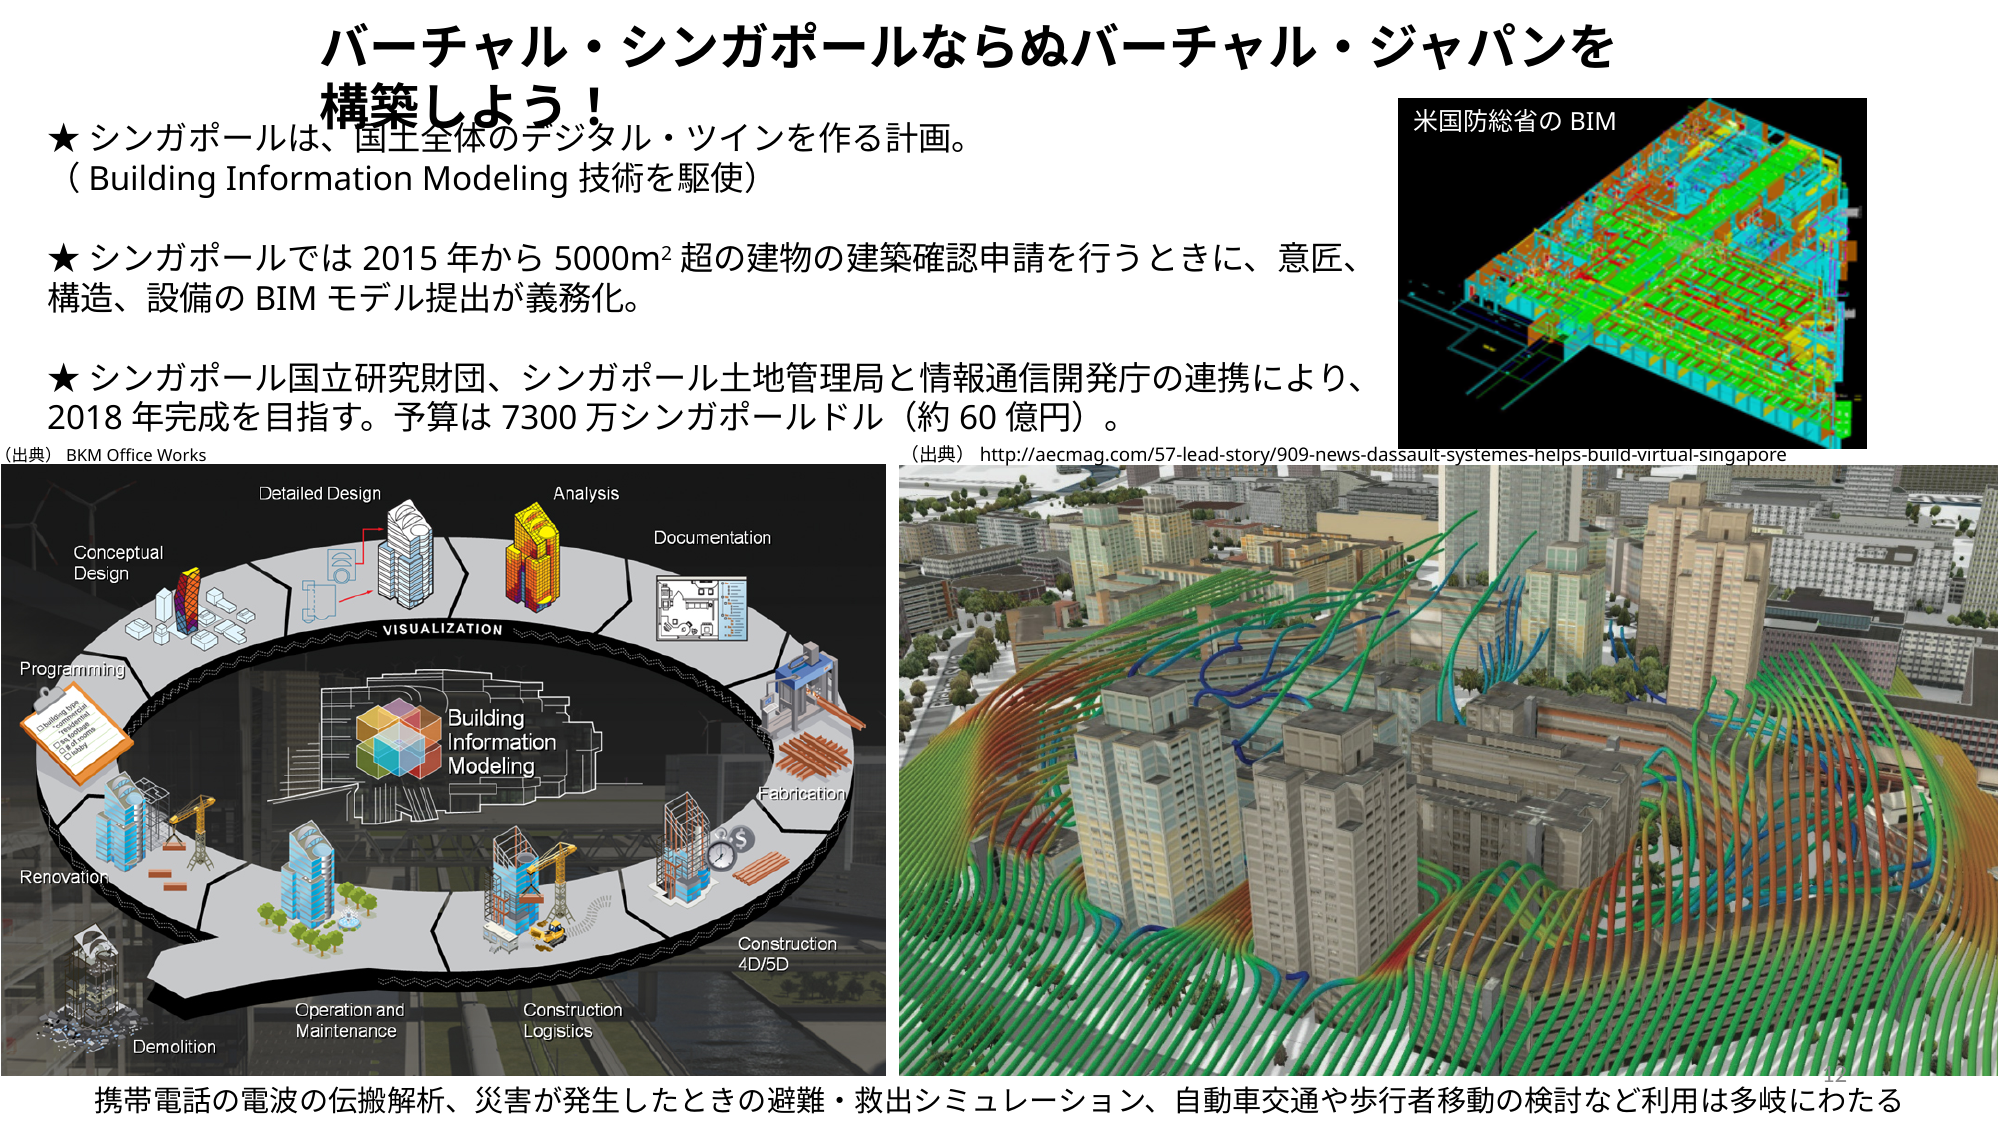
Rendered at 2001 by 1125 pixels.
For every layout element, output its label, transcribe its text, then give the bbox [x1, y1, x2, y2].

text_box 携帯電話の電波の伝搬解析、災害が発生したときの避難・救出シミュレーション、自動車交通や歩行者移動の検討など利用は多岐にわたる [0, 1074, 2000, 1125]
text_box ★シンガポールは、国土全体のデジタル・ツインを作る計画。 （Building Information Modeling技術を駆使） ★シンガポールでは2015年から5000m2超の建物の建築確認申請を行うときに、意匠、構造、設備のBIMモデル提出が義務化。 ★シンガポール国立研究財団、シンガポール土地管理局と情報通信開発庁の連携により、2018年完成を目指す。予算は7300万シンガポールドル（約60億円）。 [32, 109, 1377, 445]
slide_number 12 [1412, 1076, 1863, 1103]
text_box バーチャル・シンガポールならぬバーチャル・ジャパンを構築しよう！ [305, 8, 1683, 144]
picture [899, 465, 1998, 1076]
picture [1398, 98, 1867, 449]
text_box （出典）BKM Office Works [0, 437, 222, 473]
picture [1, 464, 886, 1076]
text_box （出典）http://aecmag.com/57-lead-story/909-news-dassault-systemes-helps-build-virtual-singapore [885, 435, 1900, 473]
